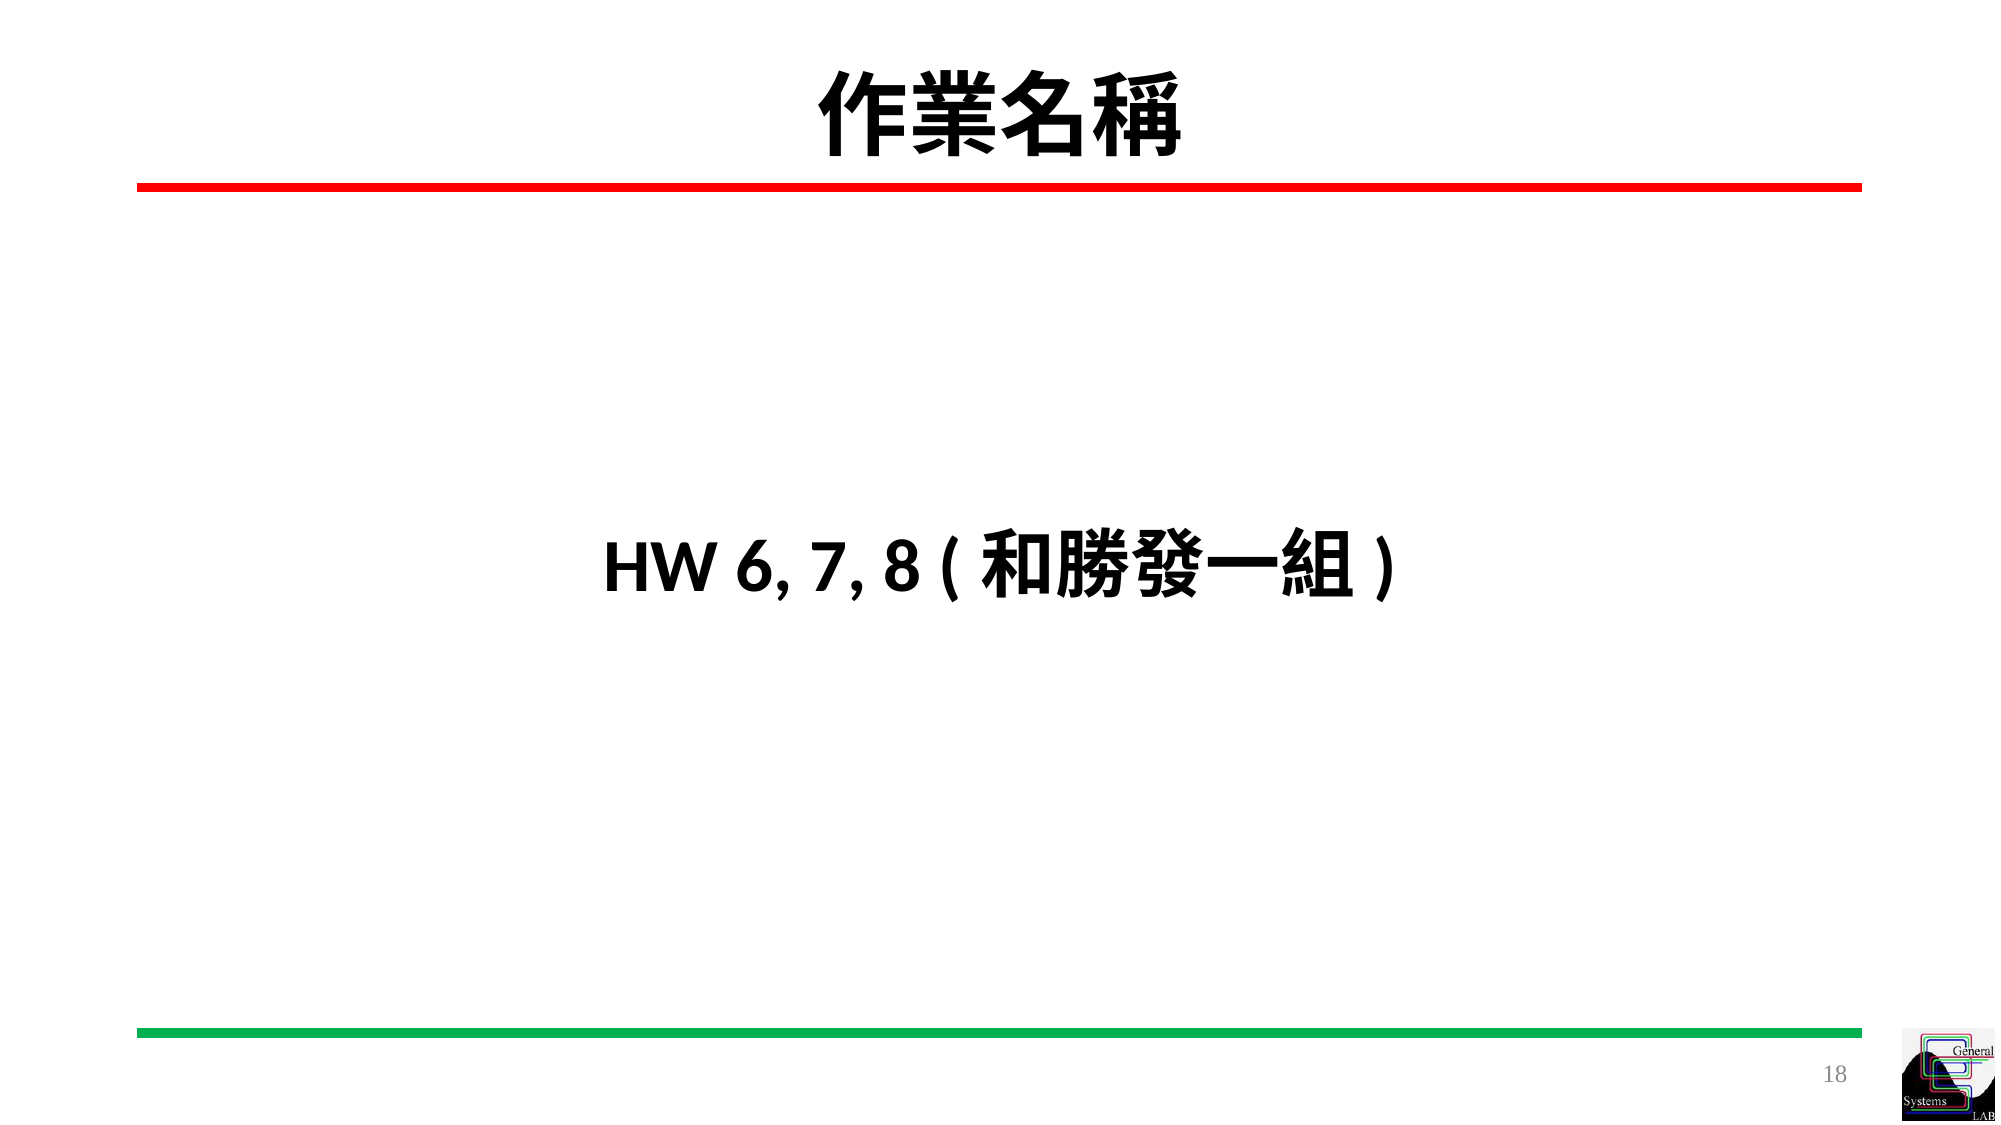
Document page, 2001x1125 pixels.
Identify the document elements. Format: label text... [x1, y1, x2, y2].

text_box HW 6, 7, 8 (和勝發一組) [588, 509, 1412, 615]
picture [1902, 1028, 1995, 1121]
title 作業名稱 [137, 59, 1863, 178]
slide_number 18 [1412, 1042, 1863, 1103]
